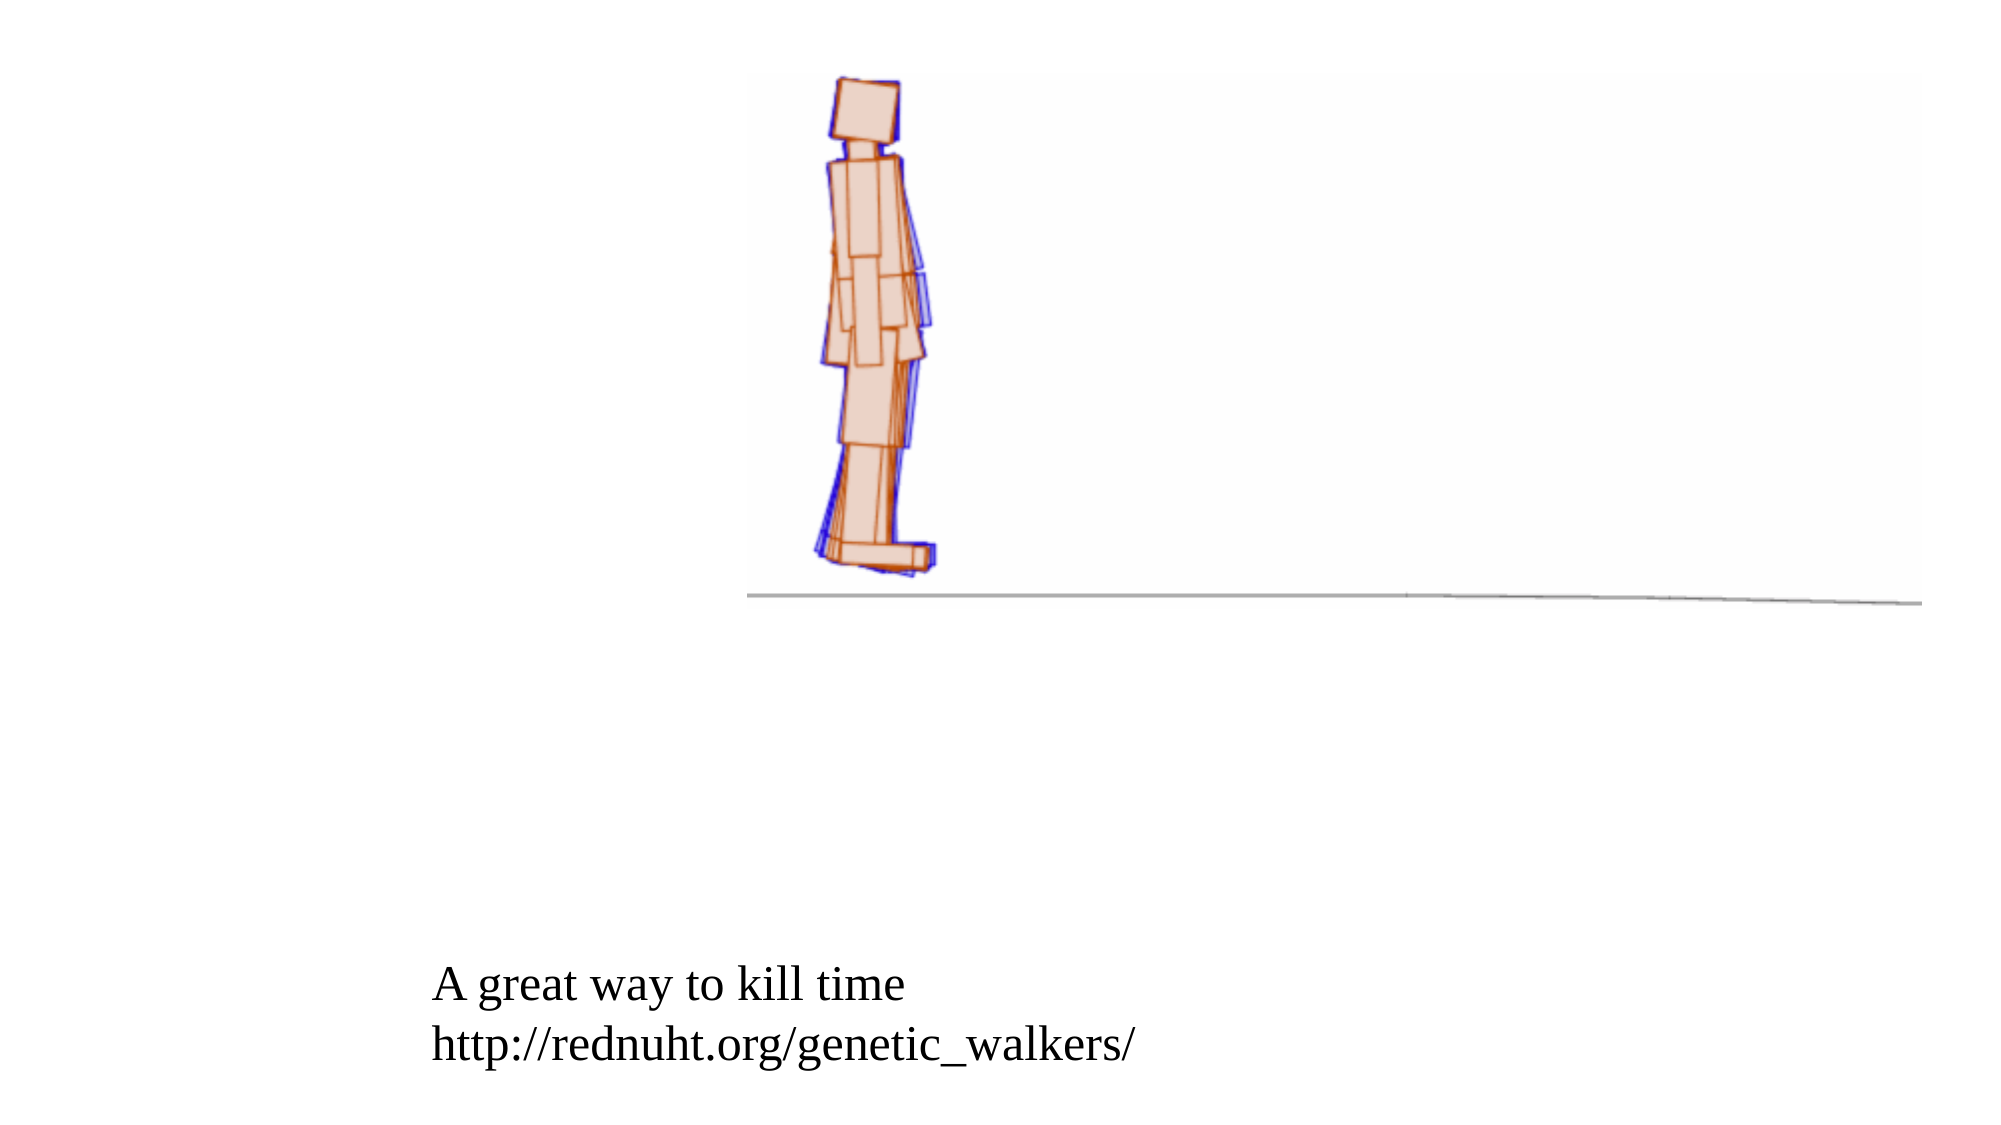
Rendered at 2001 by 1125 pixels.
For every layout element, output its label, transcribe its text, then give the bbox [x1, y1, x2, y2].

text_box A great way to kill time http://rednuht.org/genetic_walkers/ [416, 942, 1152, 1078]
picture [747, 45, 1922, 612]
